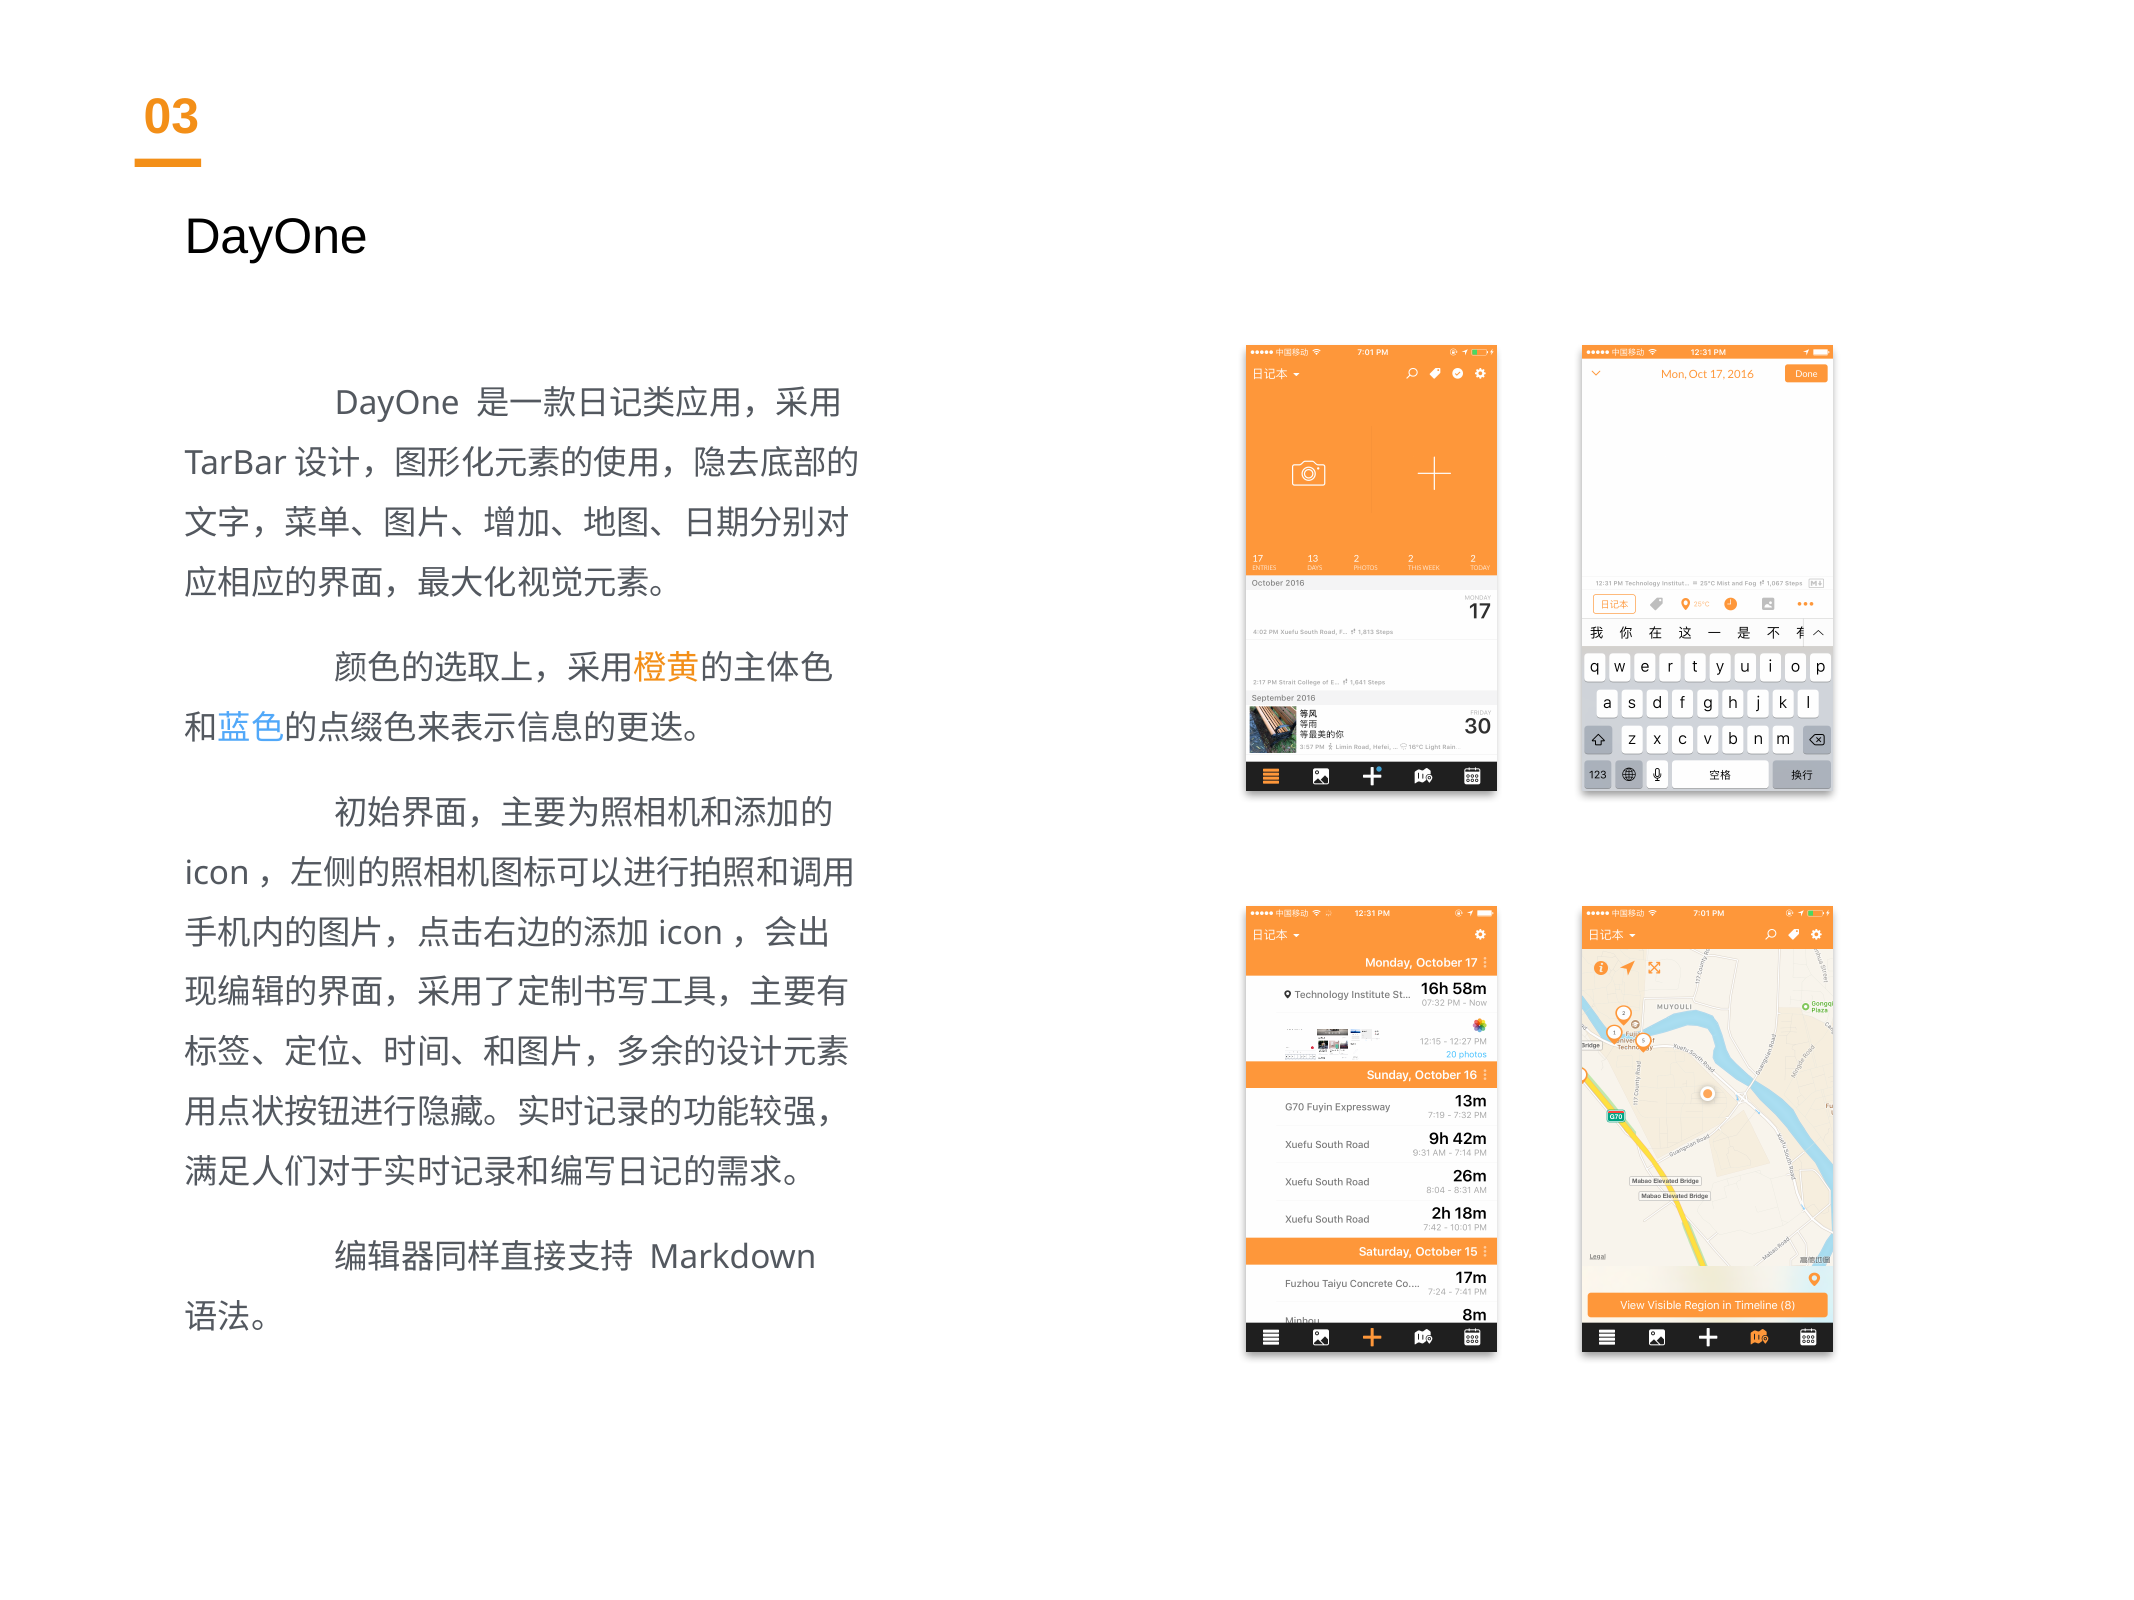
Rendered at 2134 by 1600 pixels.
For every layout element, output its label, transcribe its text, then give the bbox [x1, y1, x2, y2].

picture [1582, 345, 1833, 791]
picture [1246, 345, 1497, 791]
text_box DayOne [176, 195, 441, 272]
text_box DayOne 是一款日记类应用，采用TarBar设计，图形化元素的使用，隐去底部的文字，菜单、图片、增加、地图、日期分别对应相应的界面，最大化视觉元素。 颜色的选取上，采用橙黄的主体色和蓝色的点缀色来表示信息的更迭。 初始界面，主要为照相机和添加的icon，左侧的照相机图标可以进行拍照和调用手机内的图片，点击右边的添加icon，会出现编辑的界面，采用了定制书写工具，主要有标签、定位、时间、和图片，多余的设计元素用点状按钮进行隐藏。实时记录的功能较强，满足人们对于实时记录和编写日记的需求。 编辑器同样直接支持 Markdown 语法。 [176, 300, 873, 1397]
text_box 03 [135, 75, 208, 153]
picture [1582, 906, 1833, 1352]
picture [1246, 906, 1497, 1352]
text_box [134, 158, 202, 167]
